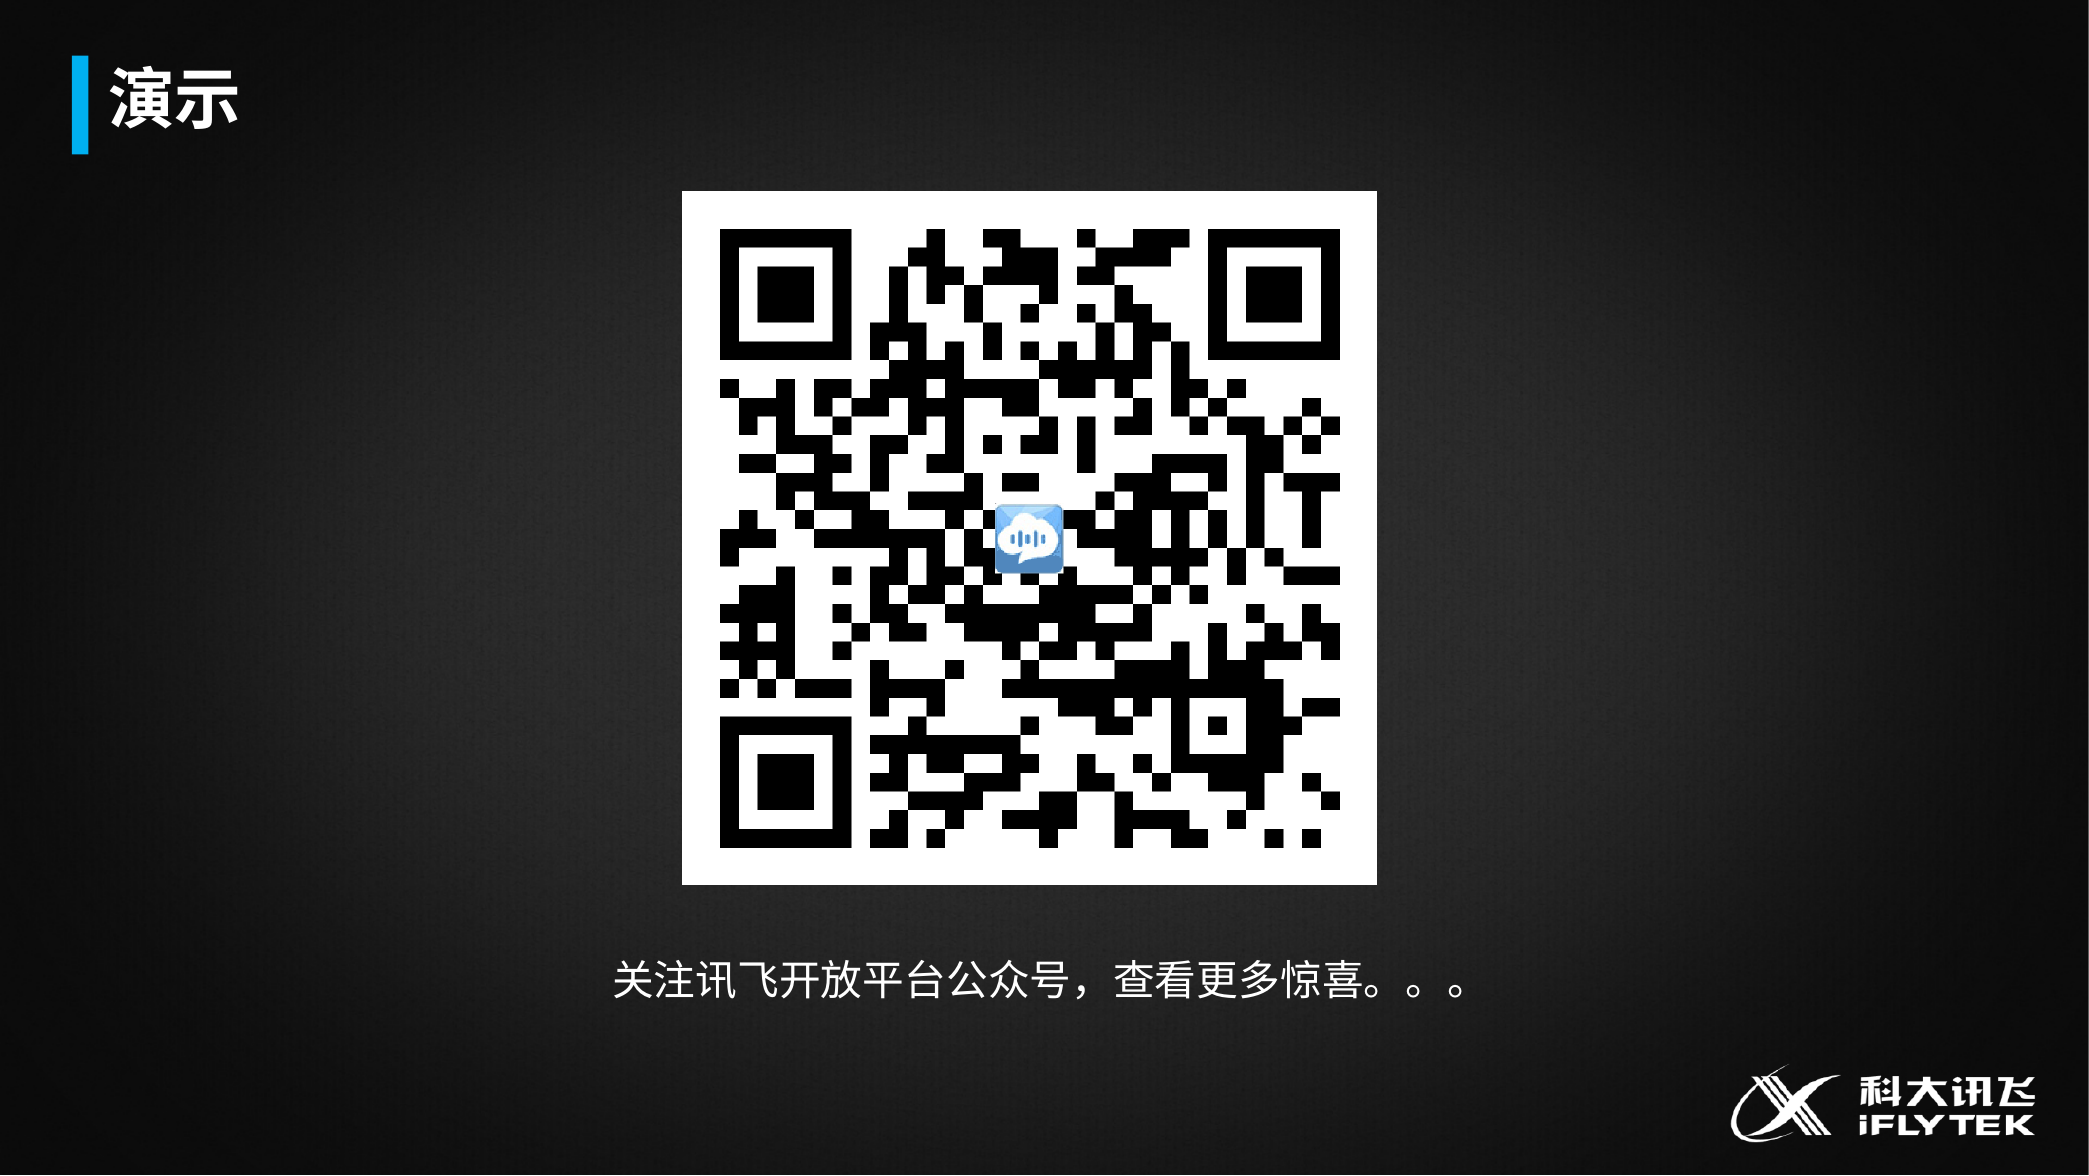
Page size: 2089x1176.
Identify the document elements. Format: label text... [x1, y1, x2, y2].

text_box 演示 [96, 51, 1448, 152]
picture [0, 0, 2089, 1175]
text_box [599, 191, 1502, 1010]
